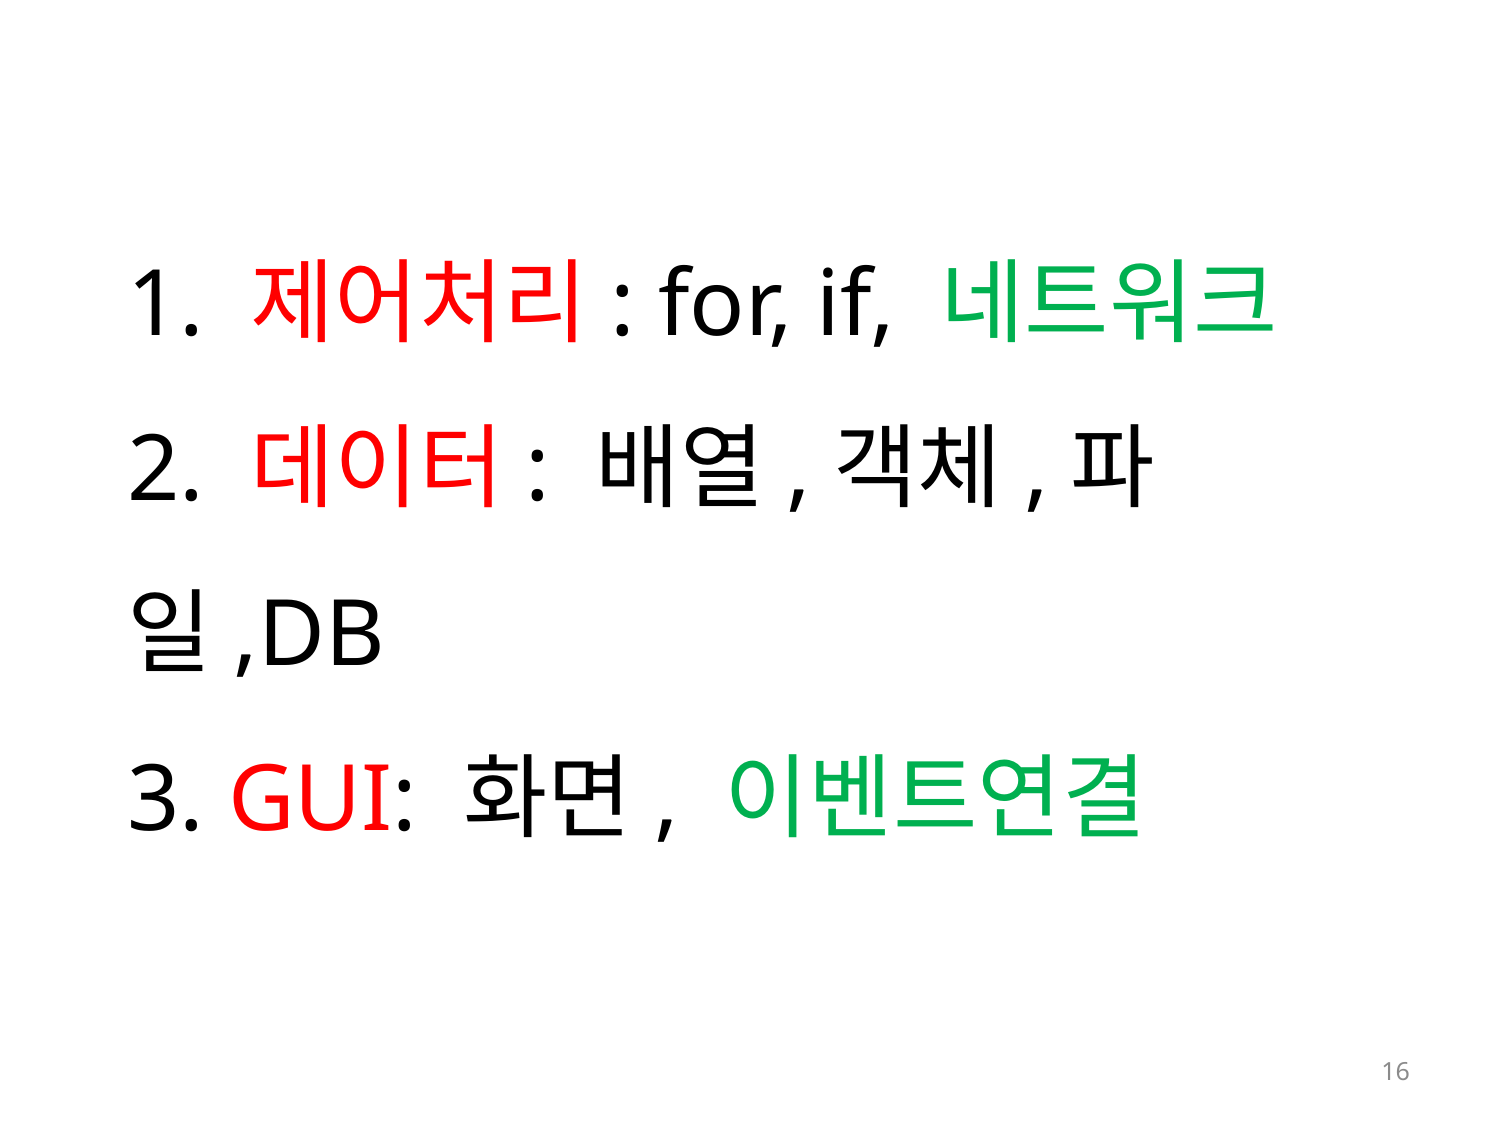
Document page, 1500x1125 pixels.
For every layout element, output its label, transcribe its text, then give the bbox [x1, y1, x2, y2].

title 1. 제어처리: for, if, 네트워크 2. 데이터: 배열,객체,파일,DB 3. GUI: 화면, 이벤트연결 [112, 160, 1388, 878]
slide_number 16 [1074, 1042, 1425, 1103]
